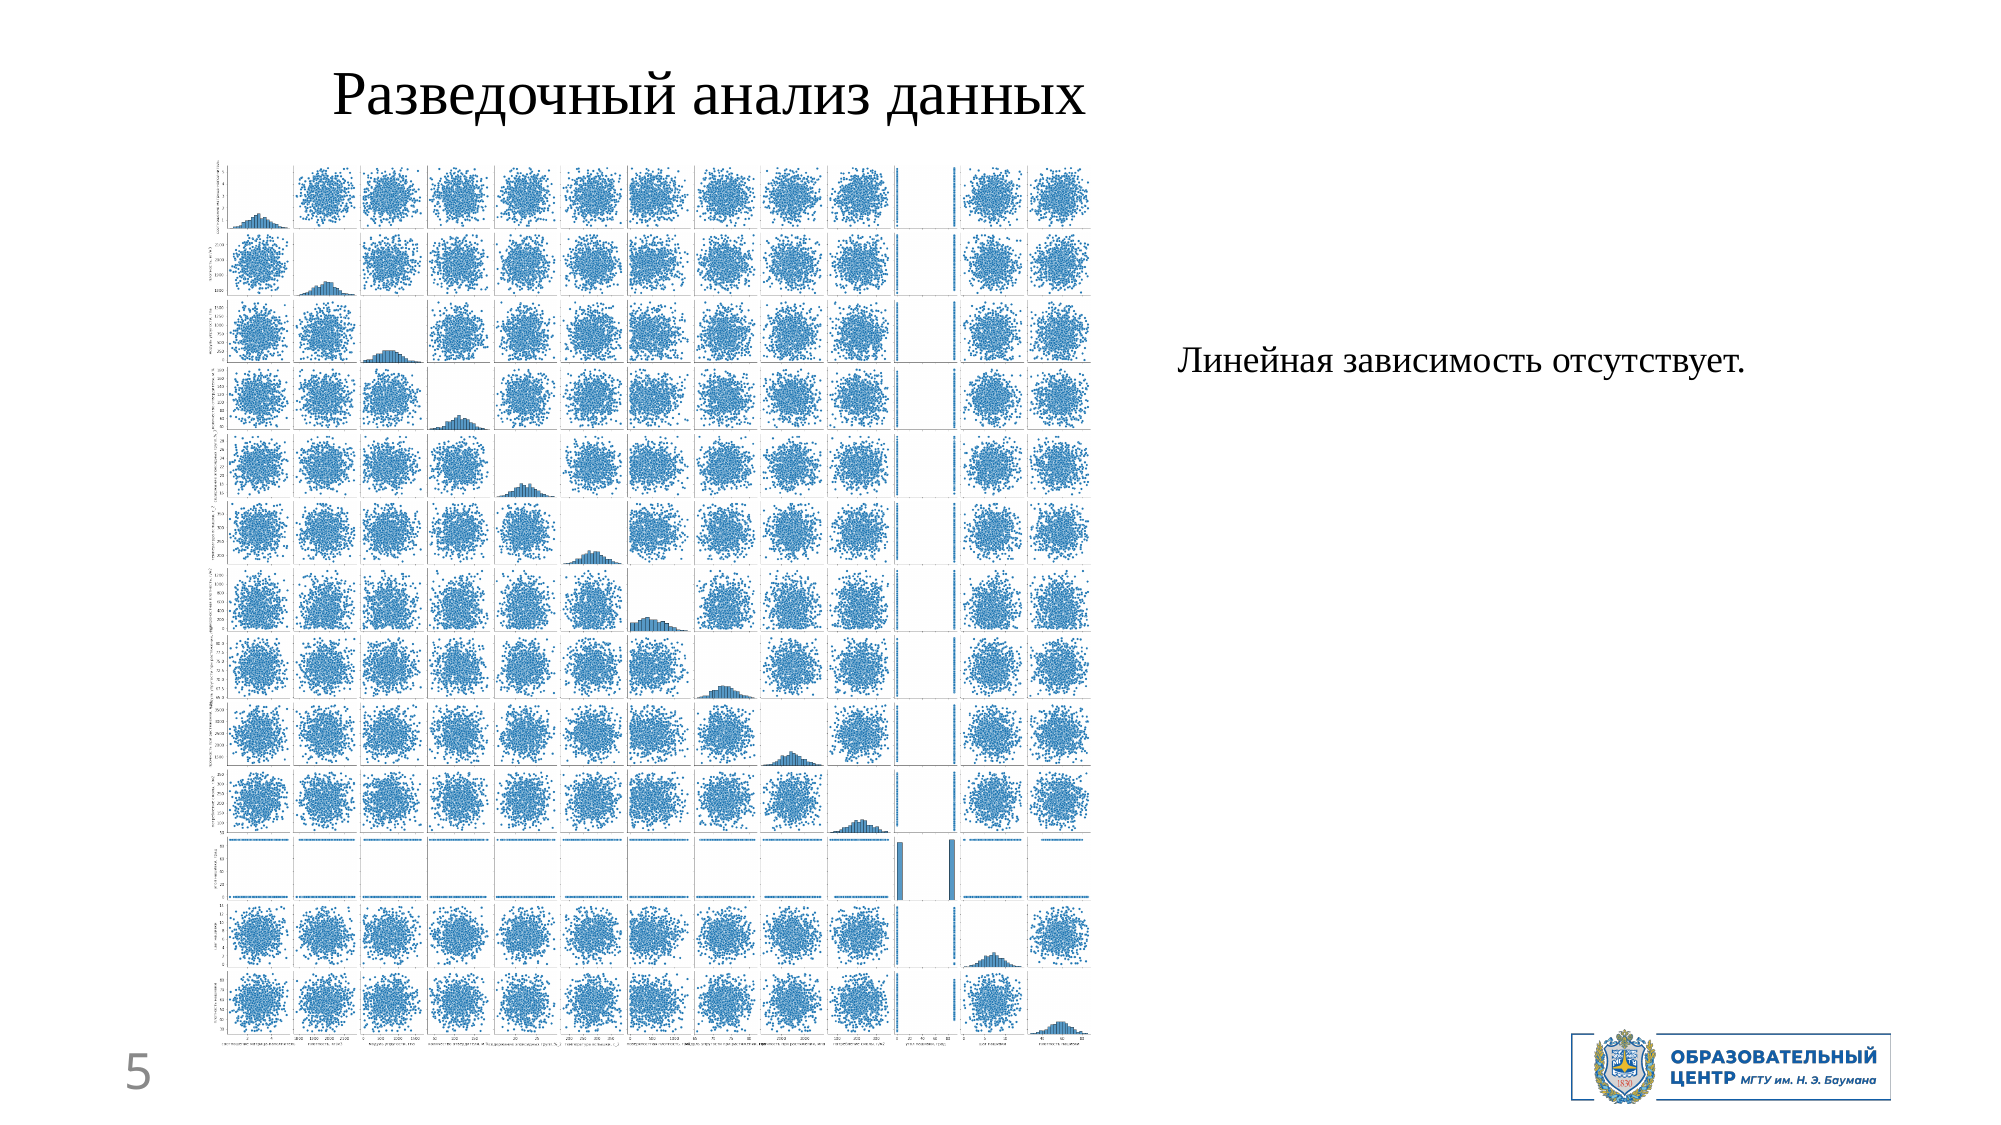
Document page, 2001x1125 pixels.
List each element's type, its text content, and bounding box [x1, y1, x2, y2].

slide_number 5 [109, 1043, 247, 1104]
picture [206, 156, 1093, 1049]
picture [1571, 1029, 1891, 1104]
text_box Линейная зависимость отсутствует. [1162, 304, 1949, 857]
title Разведочный анализ данных [66, 21, 1929, 158]
